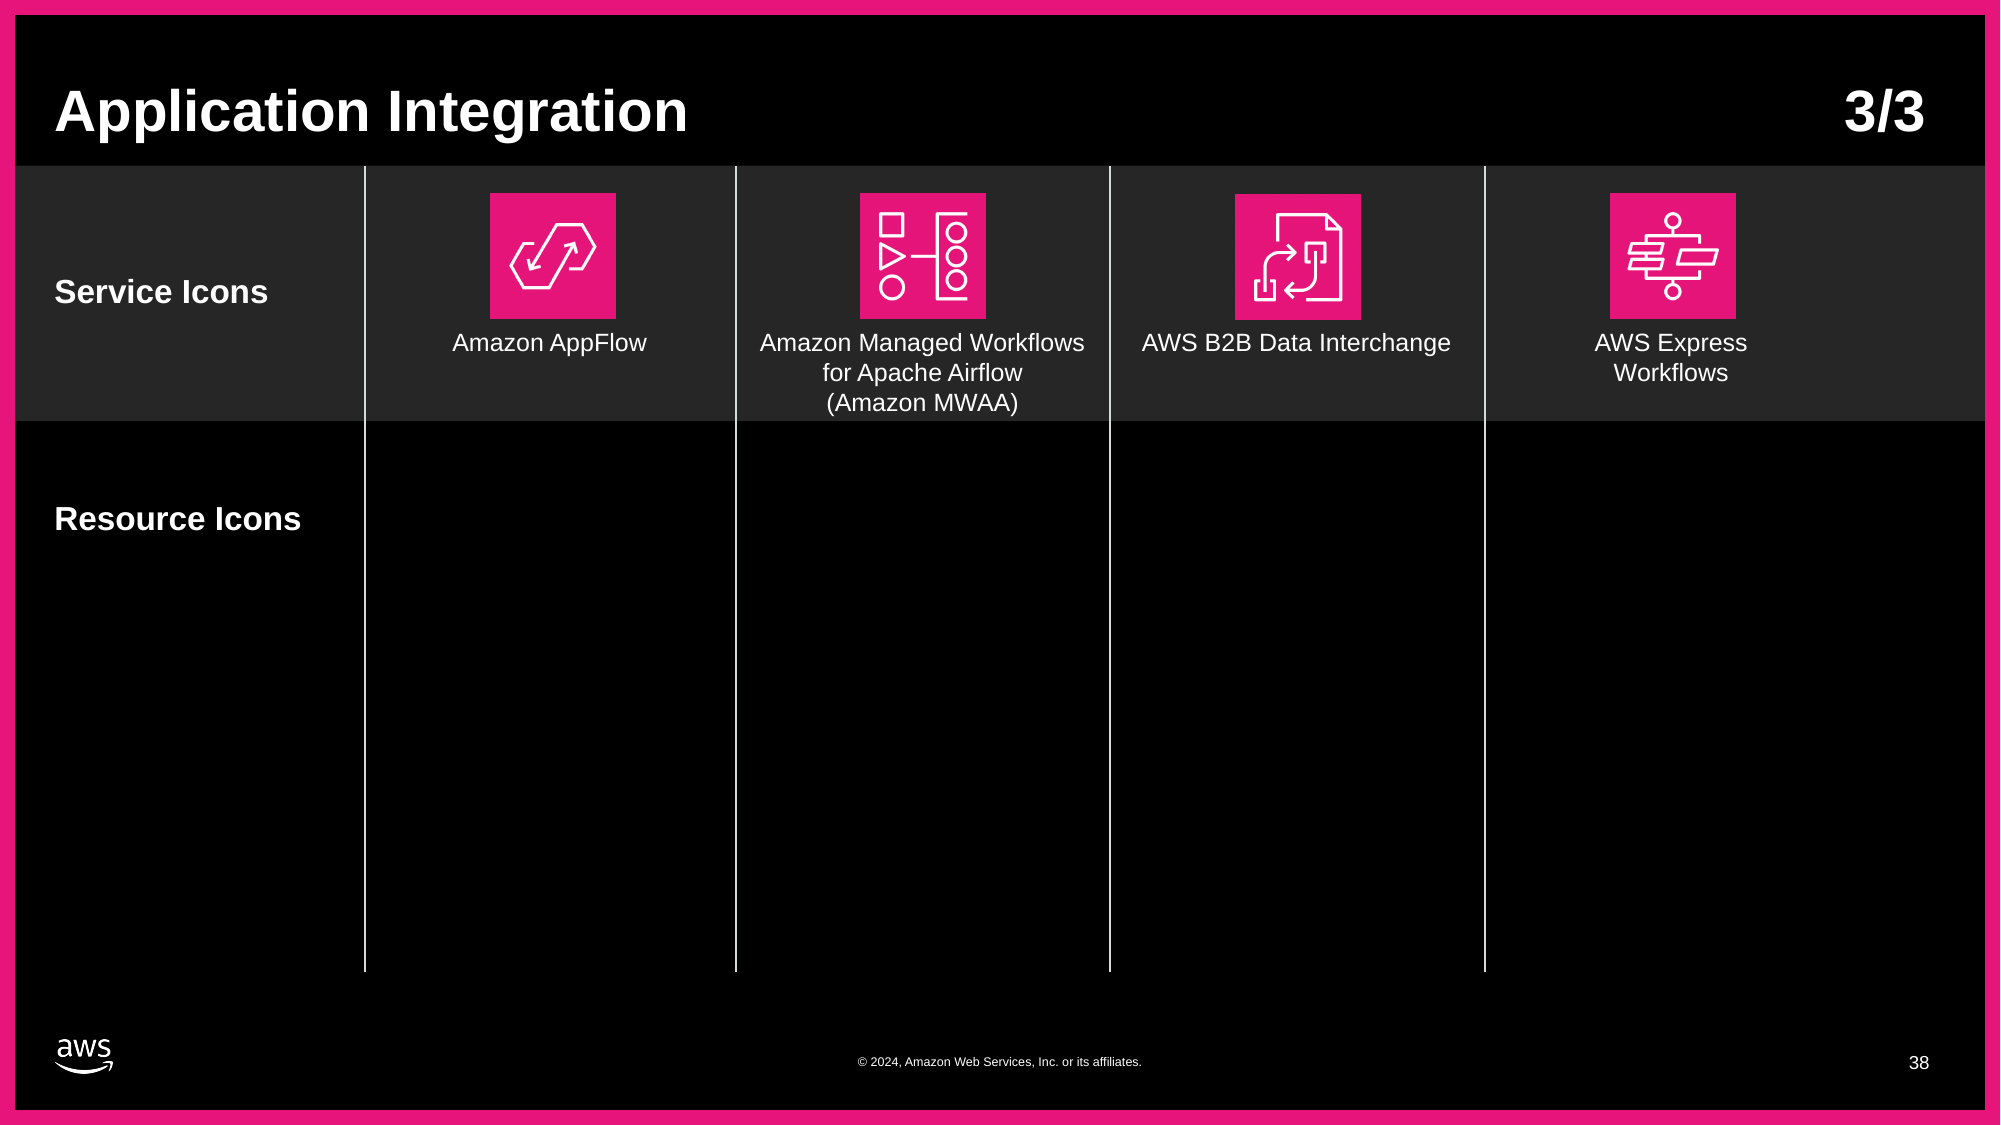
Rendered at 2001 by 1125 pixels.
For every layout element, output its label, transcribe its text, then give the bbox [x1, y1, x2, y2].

picture [55, 1039, 113, 1074]
title Application Integration 3/3 [39, 59, 1945, 166]
picture [1235, 194, 1361, 320]
picture [860, 193, 986, 319]
picture [1610, 193, 1736, 319]
text_box Amazon Managed Workflows for Apache Airflow (Amazon MWAA) [736, 319, 1109, 424]
footer © 2024, Amazon Web Services, Inc. or its affiliates. [662, 1031, 1338, 1092]
picture [490, 193, 616, 319]
text_box AWS Express Workflows [1495, 319, 1848, 394]
slide_number 38 [1494, 1031, 1945, 1092]
text_box AWS B2B Data Interchange [1111, 319, 1484, 364]
text_box Amazon AppFlow [363, 319, 735, 364]
